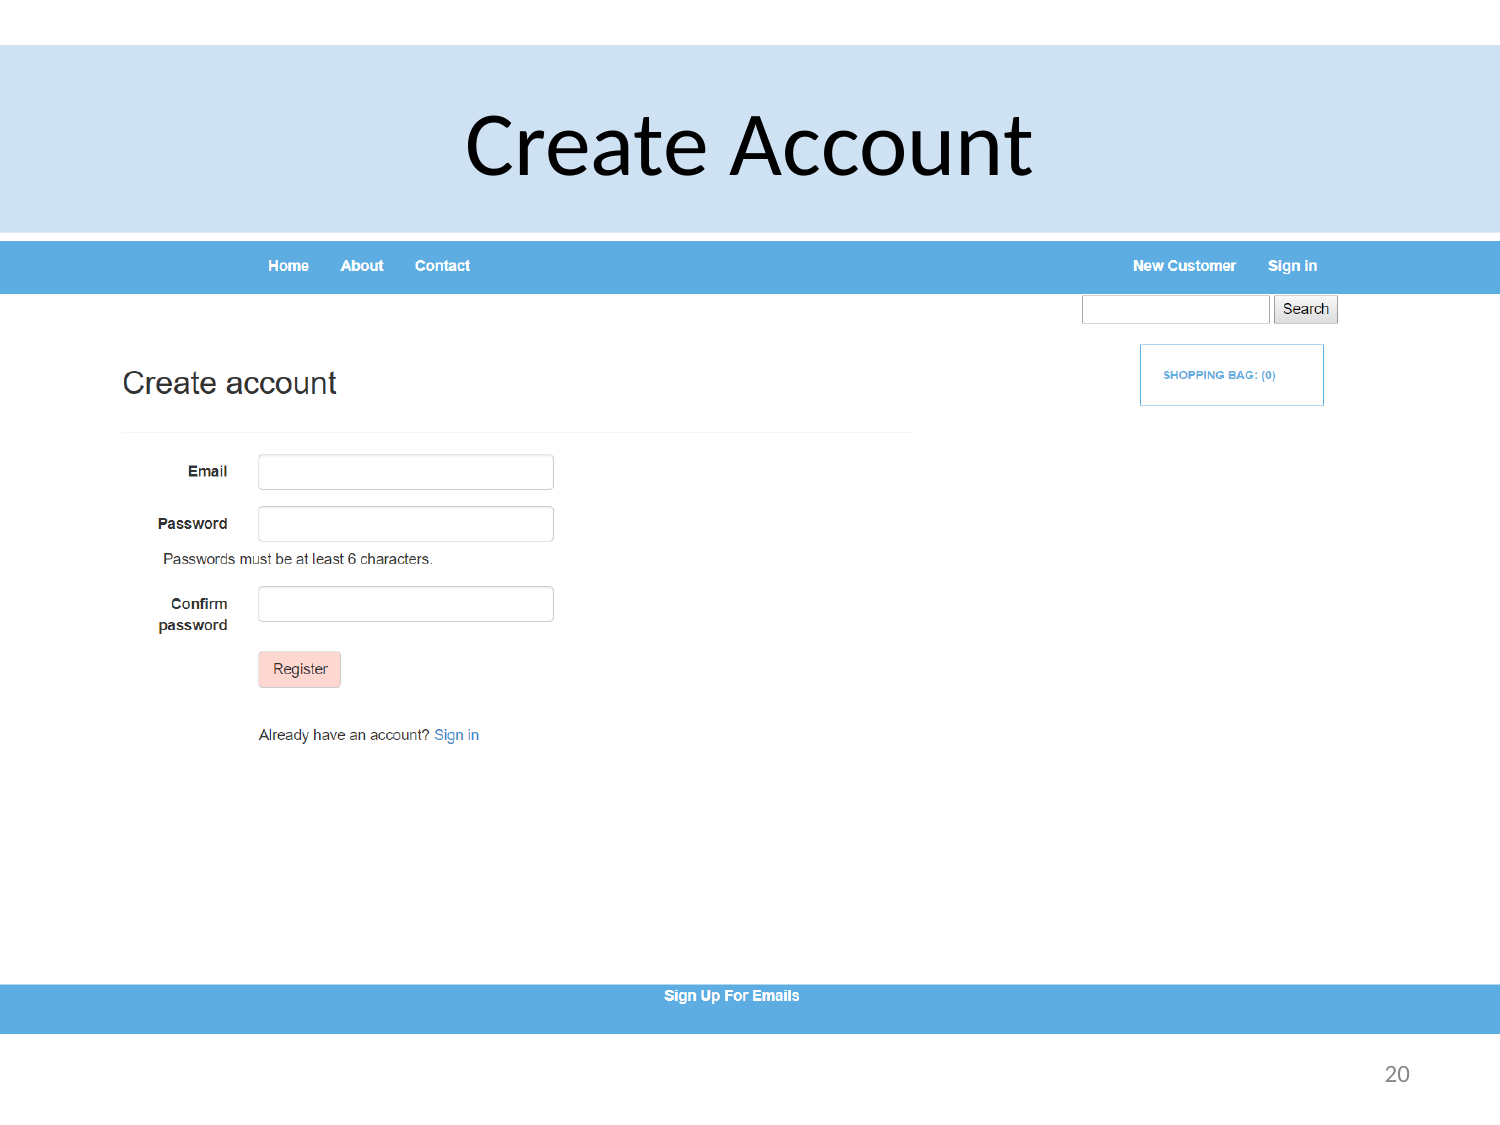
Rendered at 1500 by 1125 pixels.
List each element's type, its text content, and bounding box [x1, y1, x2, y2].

picture [0, 241, 1500, 1034]
title Create Account [0, 45, 1500, 233]
slide_number 20 [1074, 1045, 1425, 1103]
